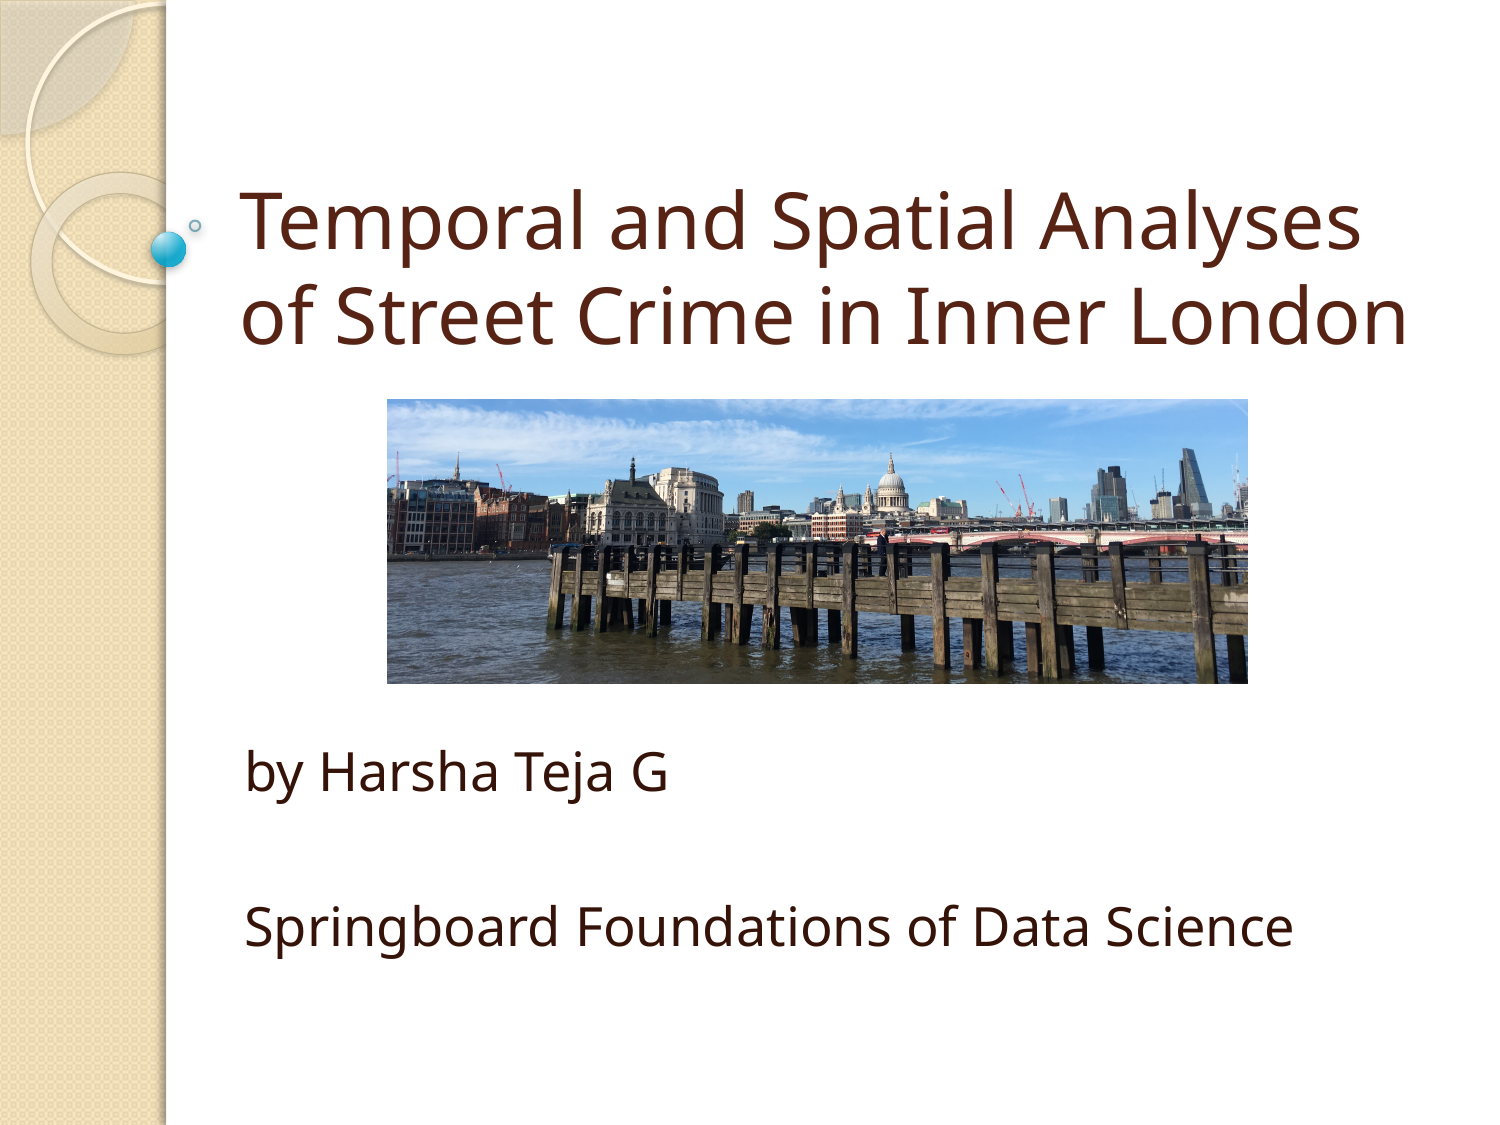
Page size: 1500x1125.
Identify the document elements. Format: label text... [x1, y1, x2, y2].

title Temporal and Spatial Analyses of Street Crime in Inner London [225, 112, 1440, 463]
picture [387, 399, 1249, 685]
subtitle by Harsha Teja G Springboard Foundations of Data Science [225, 737, 1338, 1025]
